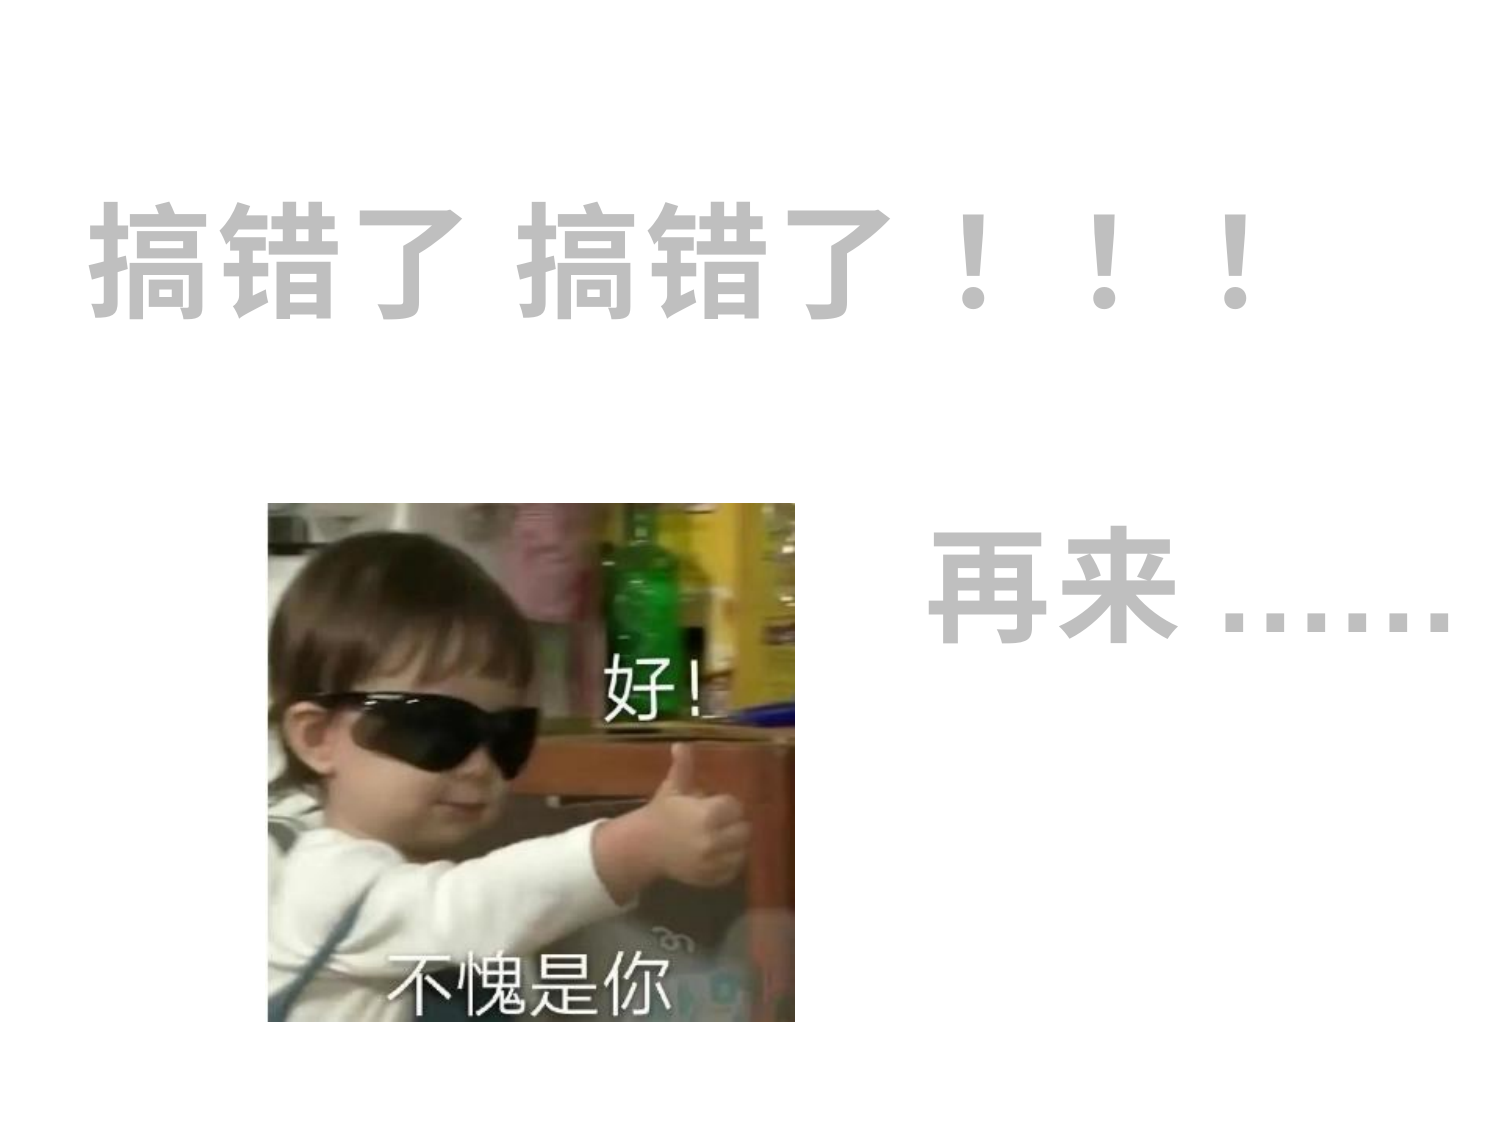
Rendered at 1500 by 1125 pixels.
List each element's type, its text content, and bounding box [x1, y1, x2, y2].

picture [265, 503, 795, 1022]
text_box 搞错了 搞错了 ！！！ [74, 215, 1425, 303]
text_box 再来...... [844, 538, 1470, 626]
